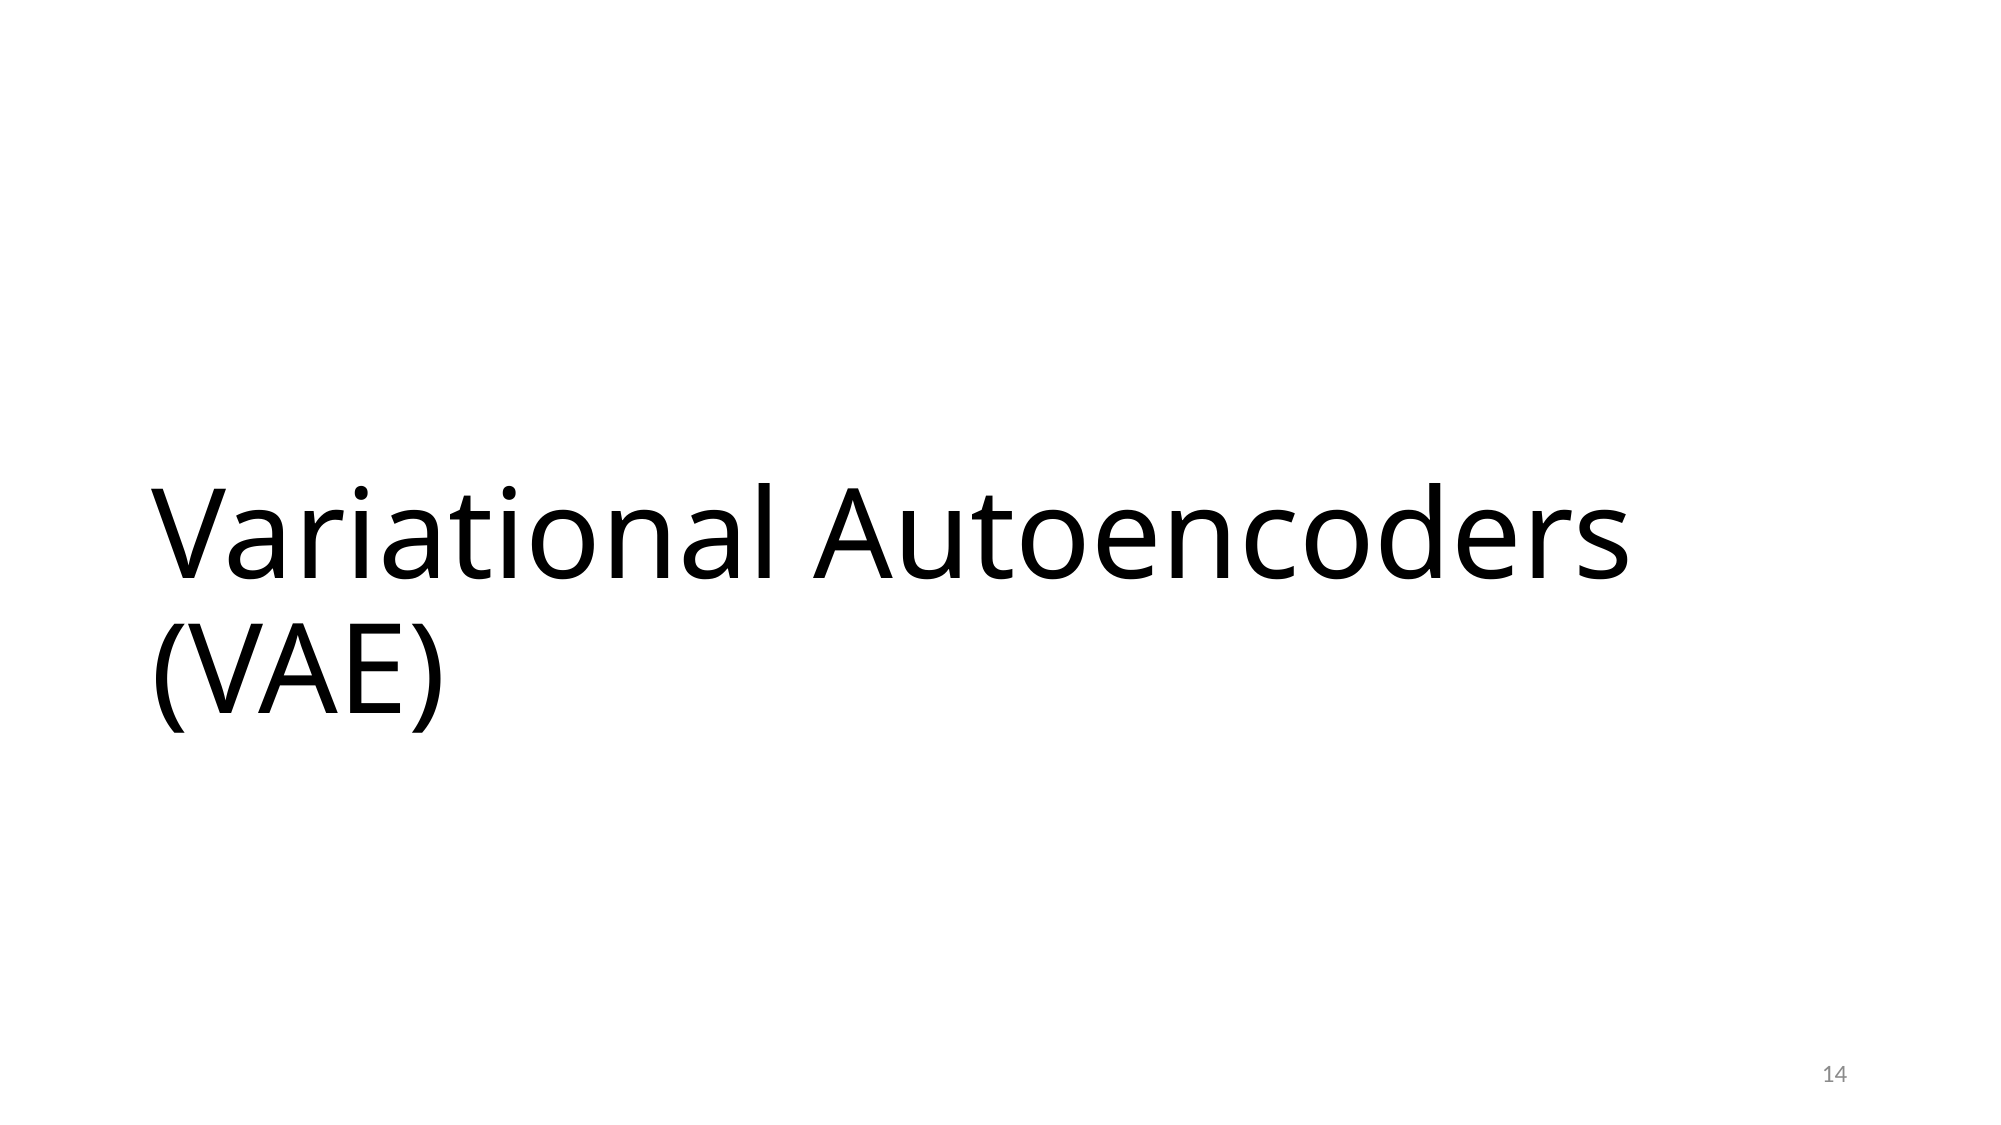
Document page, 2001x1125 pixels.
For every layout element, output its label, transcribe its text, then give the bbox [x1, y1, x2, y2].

title Variational Autoencoders (VAE) [136, 280, 1862, 749]
slide_number 14 [1412, 1042, 1863, 1103]
